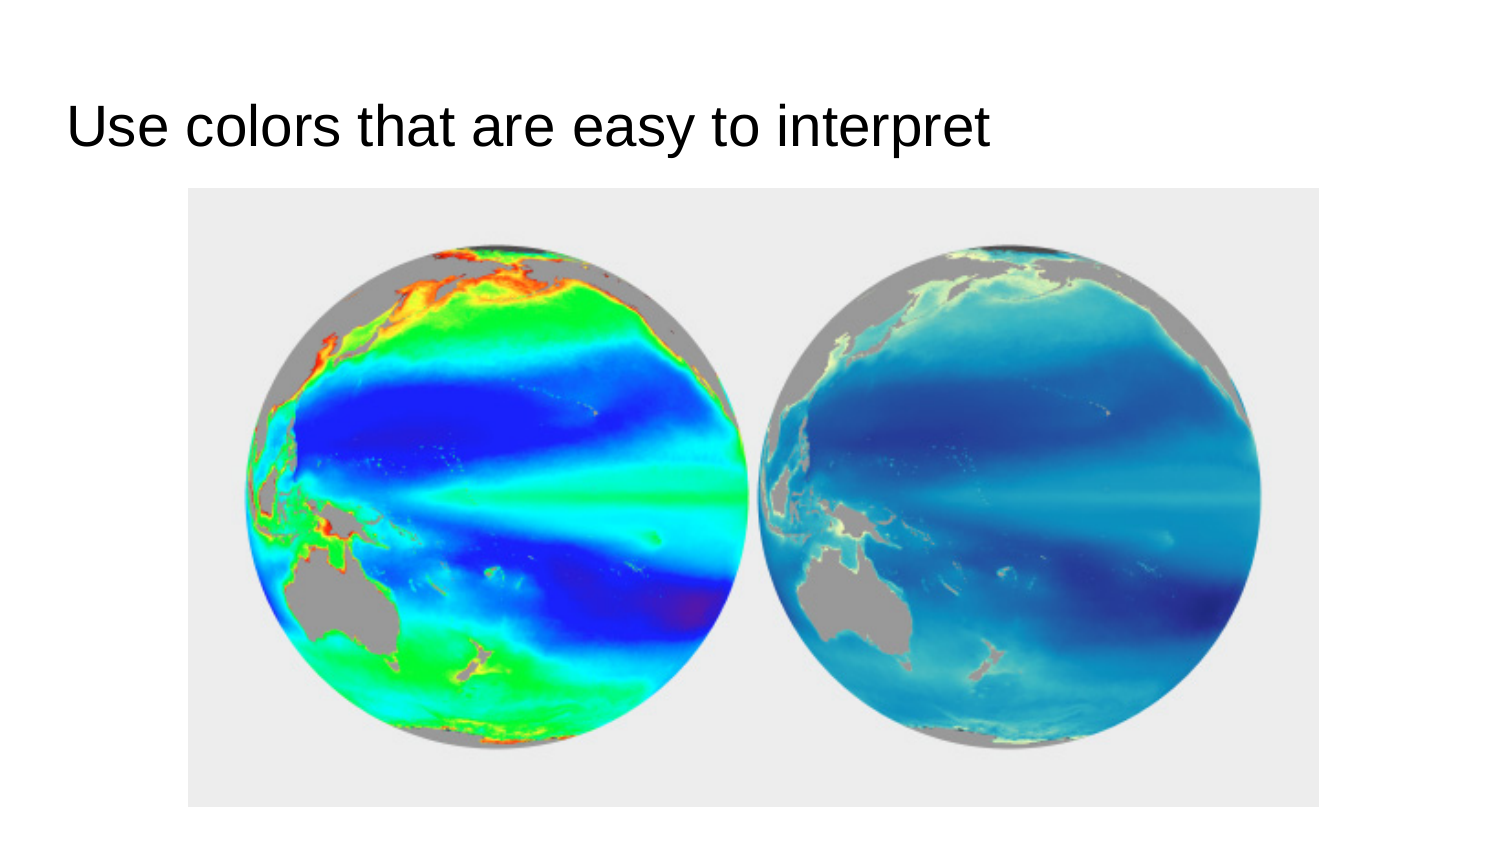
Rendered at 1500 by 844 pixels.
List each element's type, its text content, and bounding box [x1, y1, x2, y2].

picture [188, 188, 1319, 807]
title Use colors that are easy to interpret [51, 72, 1449, 167]
